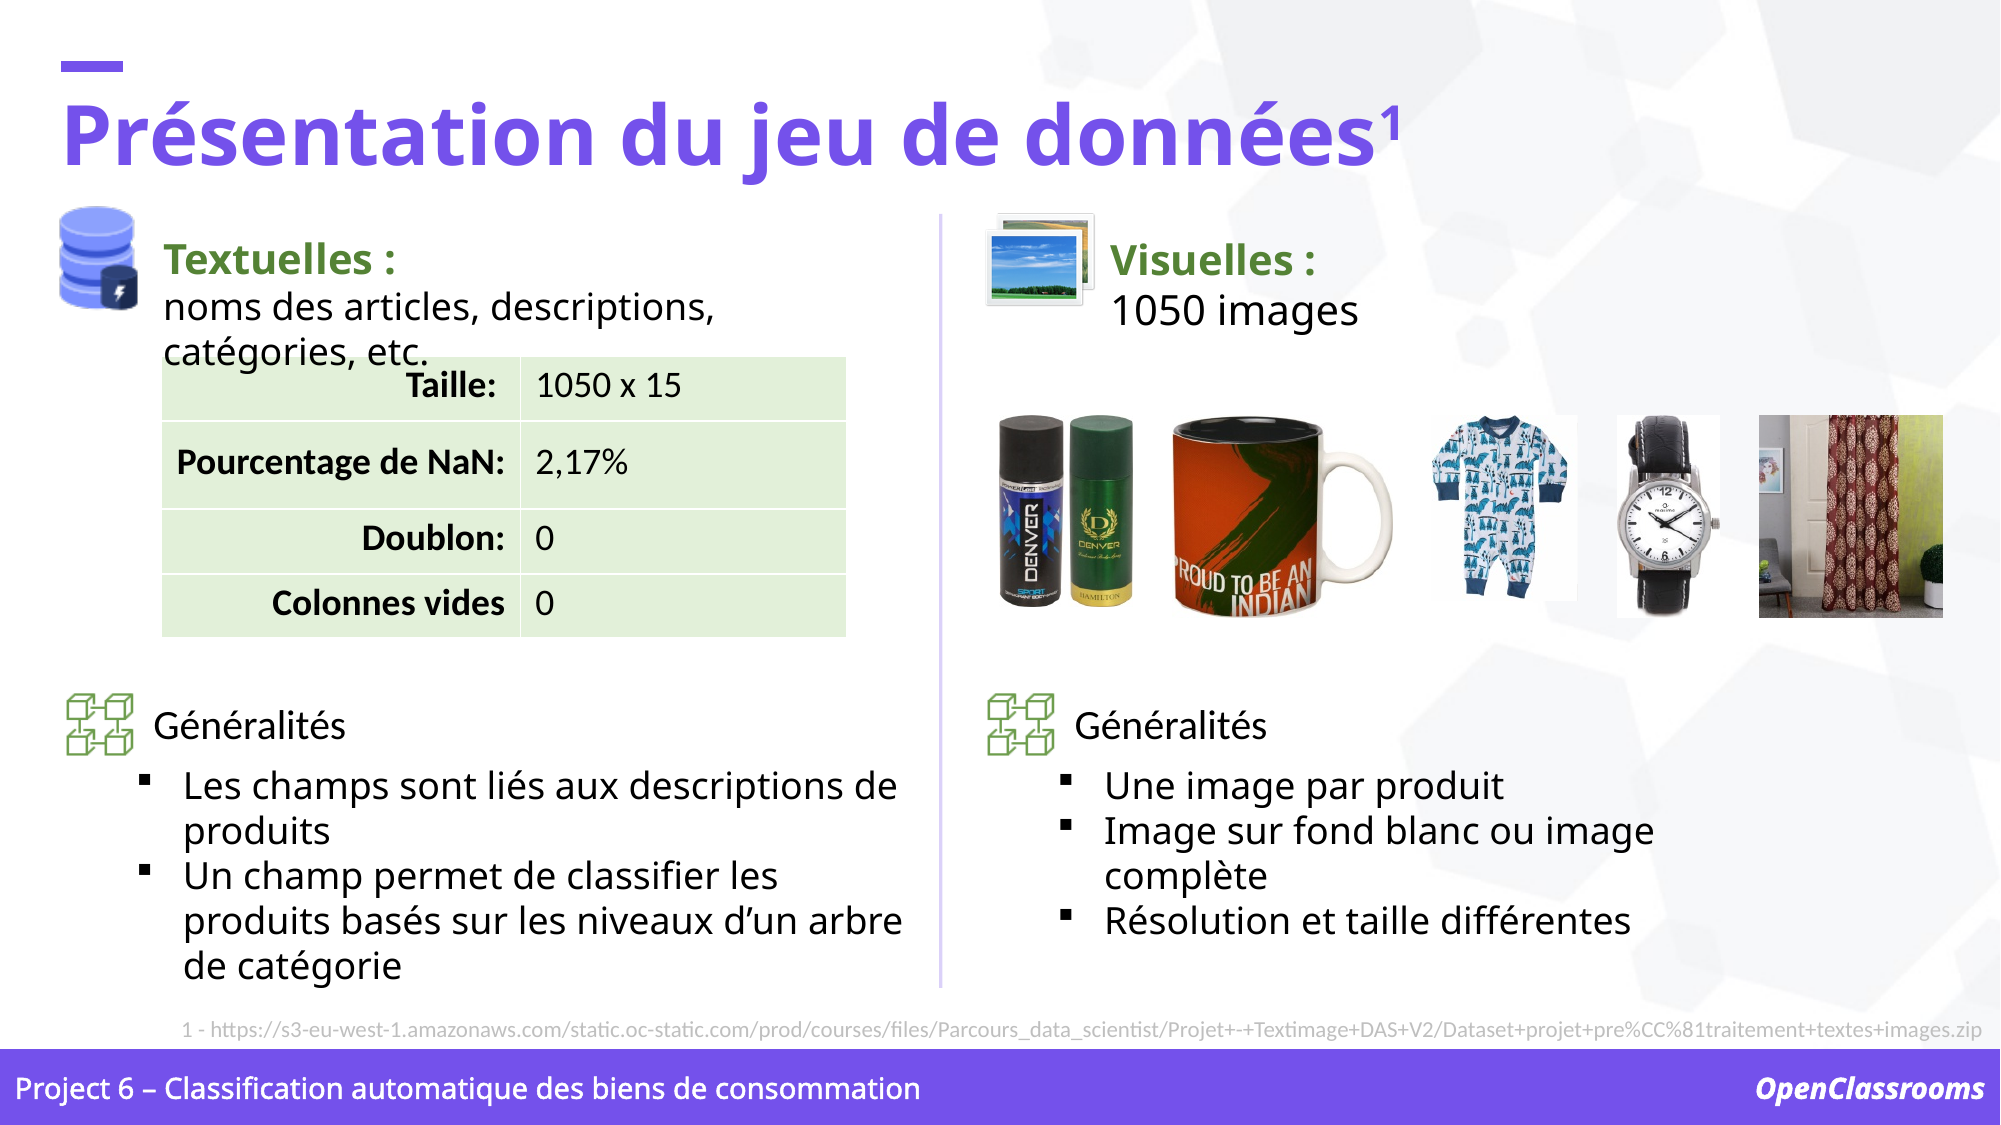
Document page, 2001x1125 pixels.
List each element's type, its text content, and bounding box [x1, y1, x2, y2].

text_box 1 - https://s3-eu-west-1.amazonaws.com/static.oc-static.com/prod/courses/files/Parcours_data_scientist/Projet+-+Textimage+DAS+V2/Dataset+projet+pre%CC%81traitement+textes+images.zip [10, 1007, 2000, 1050]
text_box Visuelles : 1050 images [1095, 226, 1388, 341]
text_box Généralités [138, 690, 895, 754]
text_box Une image par produit Image sur fond blanc ou image complète Résolution et taille différentes [1042, 754, 1780, 950]
text_box [0, 1049, 2000, 1125]
table_cell 2,17% [521, 422, 846, 508]
text_box Textuelles : noms des articles, descriptions, catégories, etc. [148, 225, 905, 381]
text_box Les champs sont liés aux descriptions de produits Un champ permet de classifier les produits basés sur les niveaux d’un arbre de catégorie [121, 754, 922, 995]
table_cell Pourcentage de NaN: [162, 422, 520, 508]
table_cell 0 [521, 510, 846, 573]
text_box Project 6 – Classification automatique des biens de consommation [0, 1062, 1474, 1112]
table_header Taille: [162, 381, 520, 420]
table_cell Doublon: [162, 510, 520, 573]
table_cell 0 [521, 575, 846, 637]
text_box OpenClassrooms [1729, 1062, 2000, 1112]
table_cell Colonnes vides [162, 575, 520, 637]
text_box Généralités [1059, 690, 1408, 754]
table_header 1050 x 15 [521, 381, 846, 420]
text_box Présentation du jeu de données1 [45, 70, 1618, 206]
text_box [61, 61, 123, 72]
picture [0, 0, 2001, 1125]
